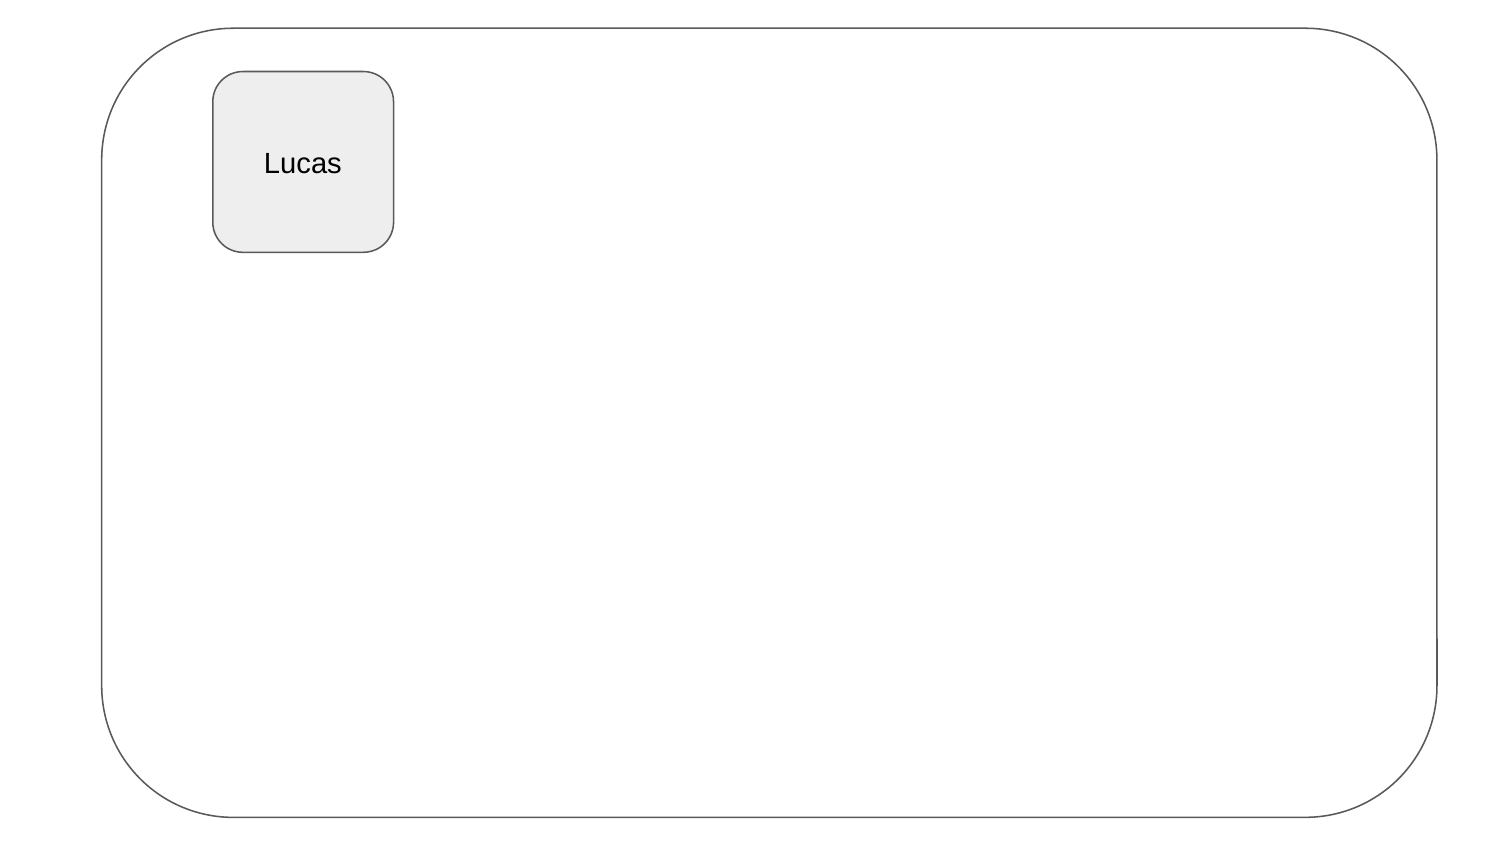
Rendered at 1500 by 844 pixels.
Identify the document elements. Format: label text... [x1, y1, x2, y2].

text_box [101, 28, 1437, 818]
text_box Lucas [212, 71, 394, 253]
